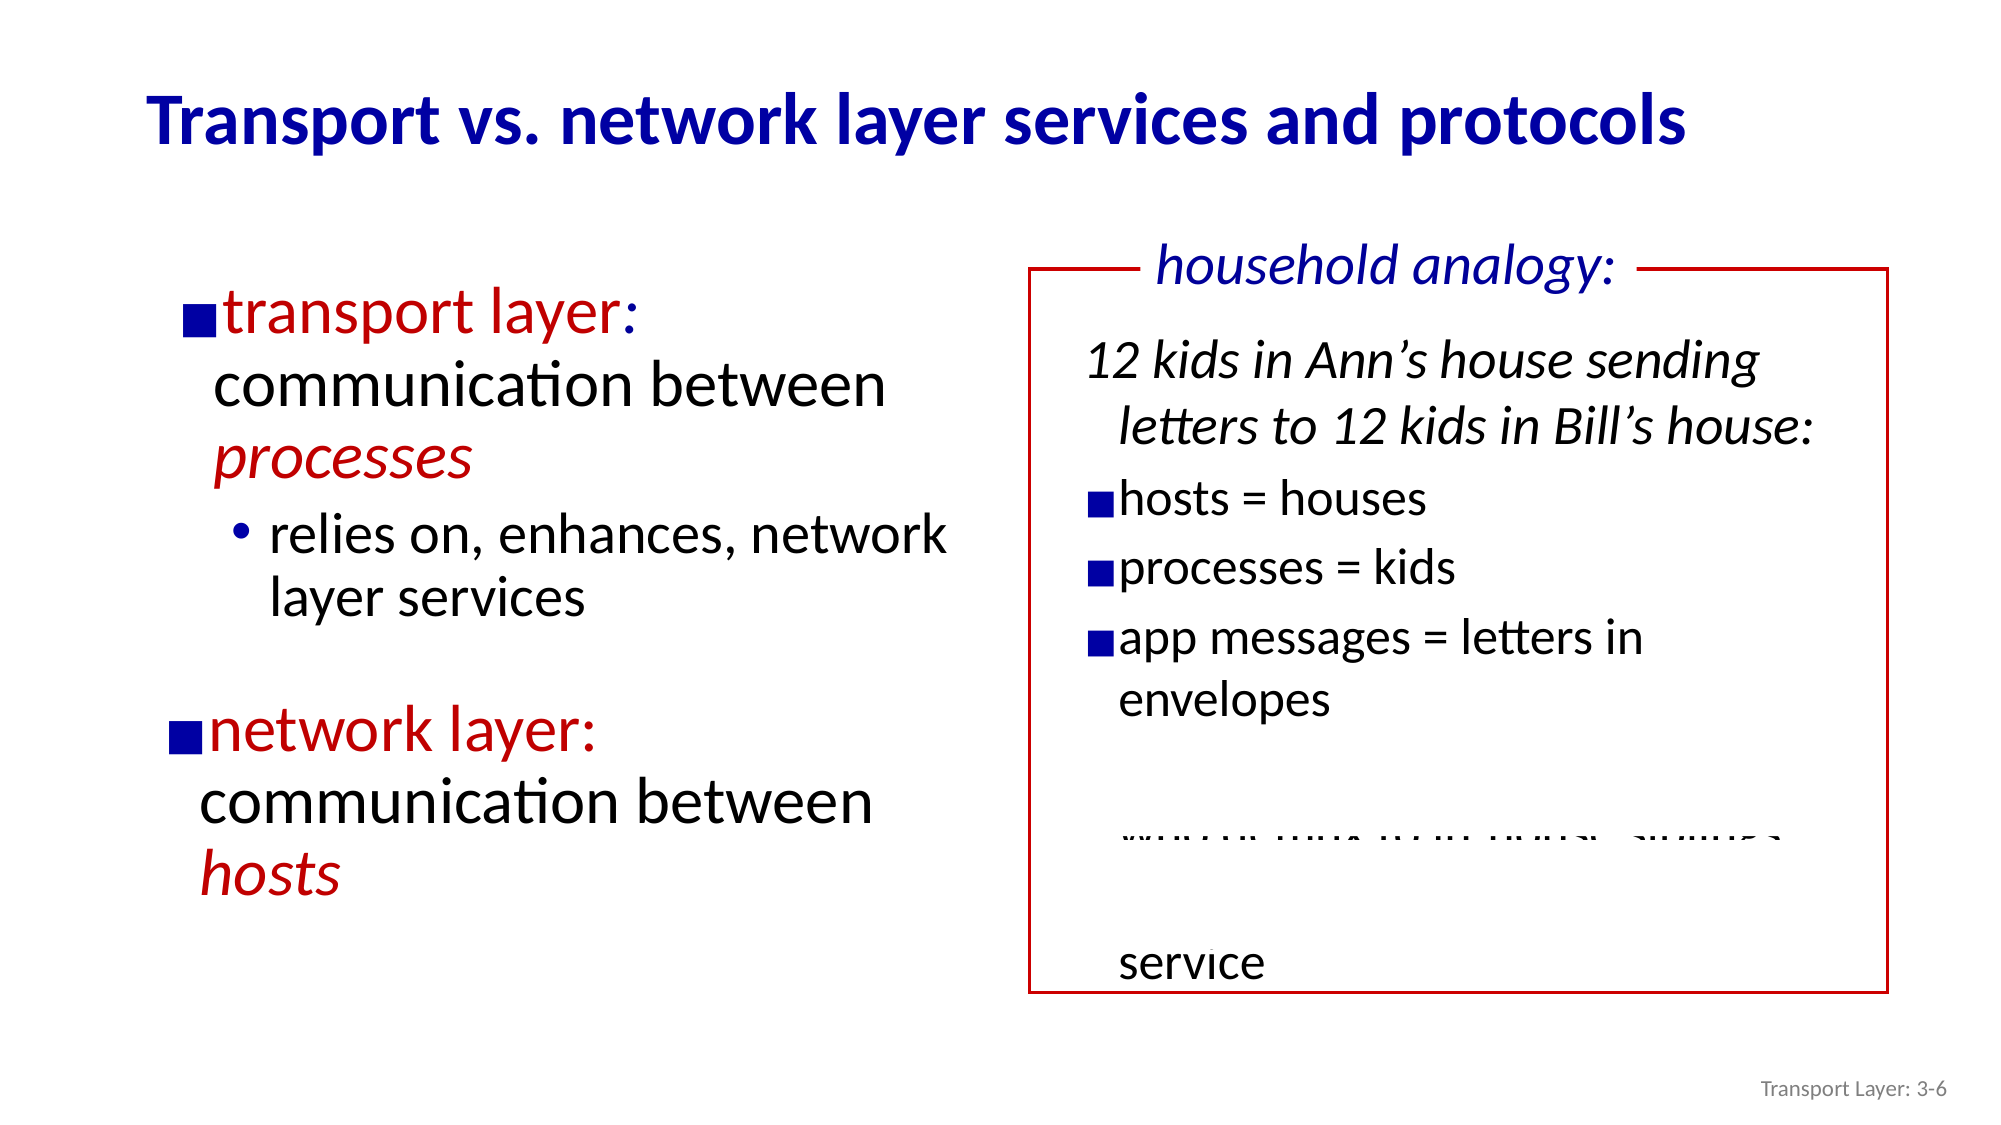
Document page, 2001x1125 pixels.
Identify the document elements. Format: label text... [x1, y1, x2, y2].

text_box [1029, 179, 1928, 1013]
slide_number Transport Layer: 3-6 [1512, 1056, 1963, 1117]
text_box transport layer: communication between processes relies on, enhances, network layer services [140, 268, 999, 639]
title Transport vs. network layer services and protocols [131, 47, 1952, 195]
text_box network layer: communication between hosts [126, 686, 985, 918]
